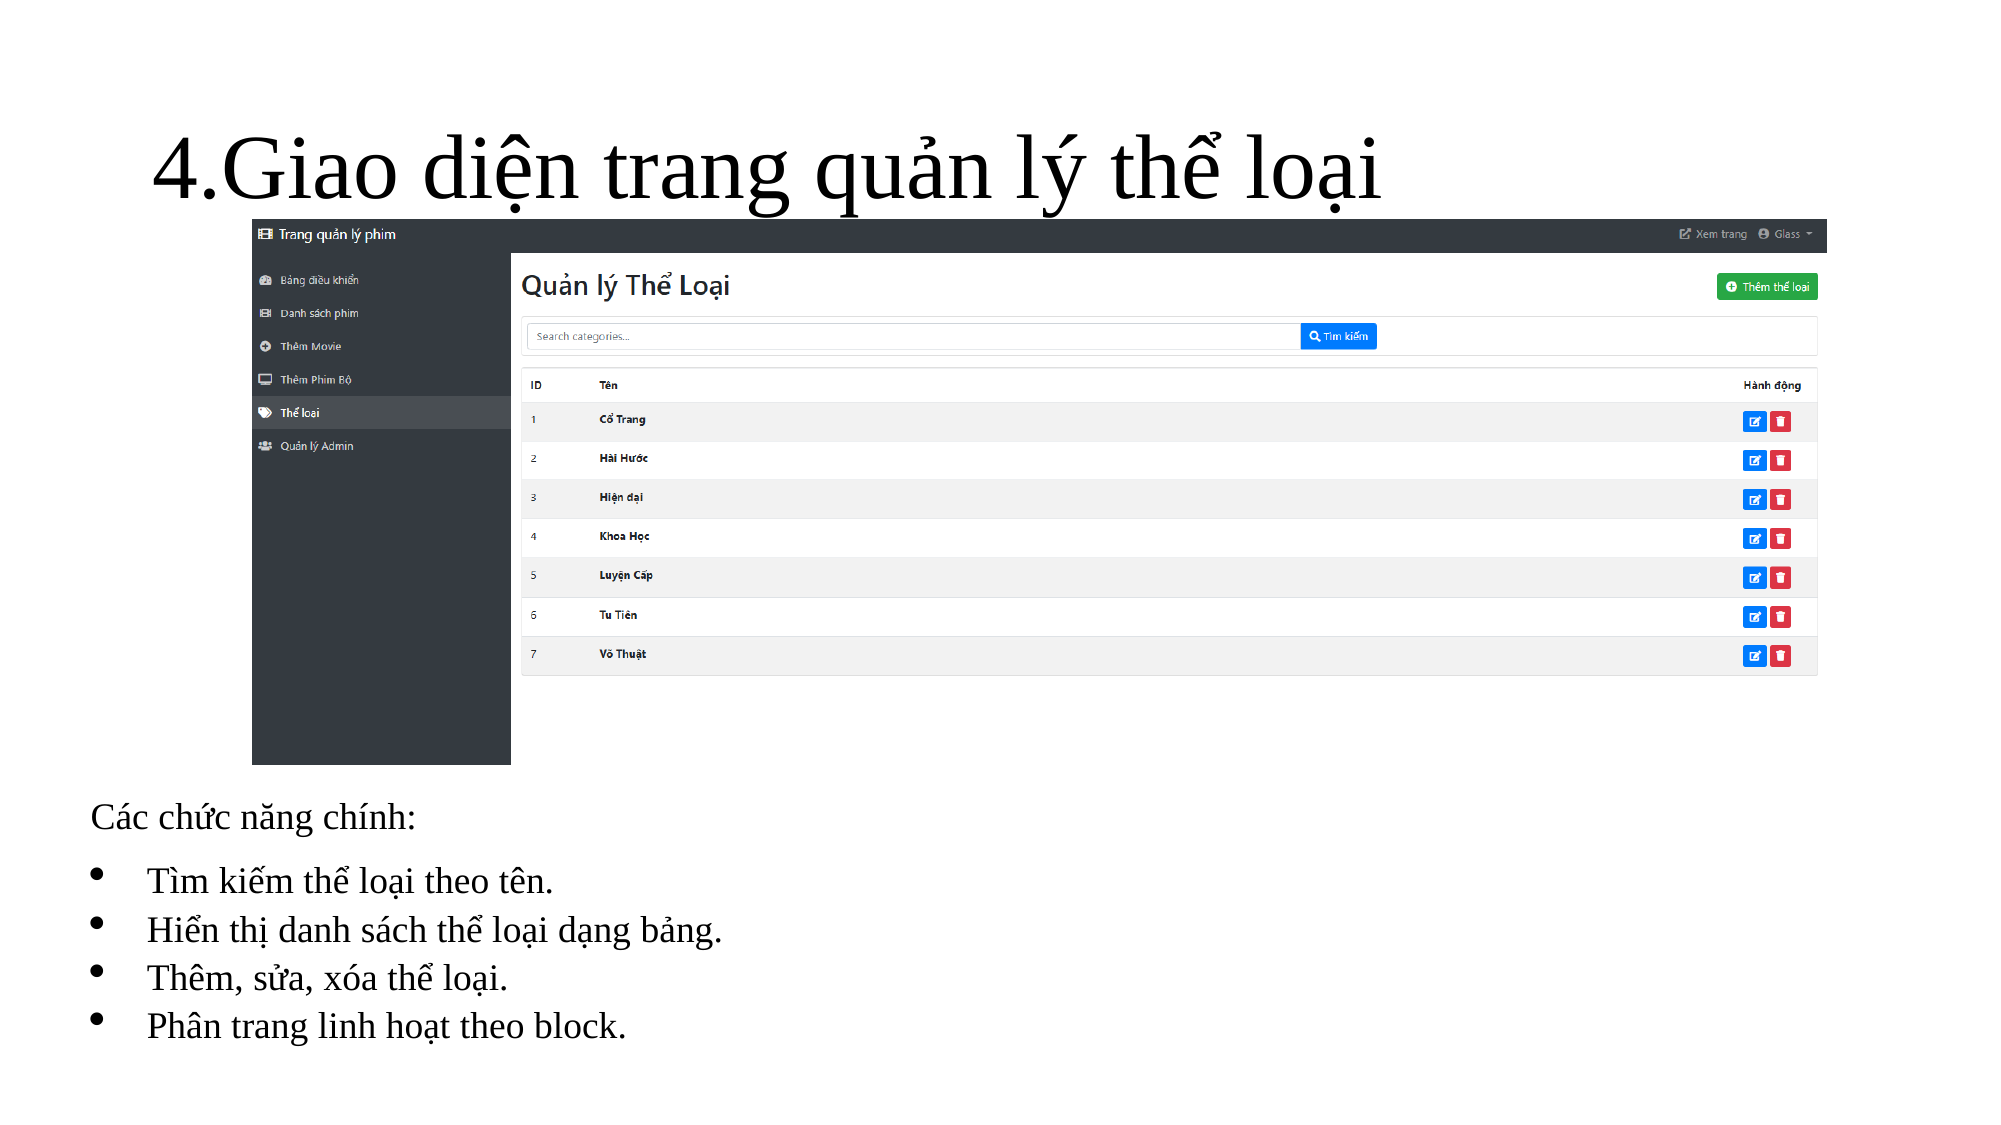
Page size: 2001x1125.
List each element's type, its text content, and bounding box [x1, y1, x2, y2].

title 4.Giao diện trang quản lý thể loại [137, 59, 1863, 278]
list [252, 219, 1827, 765]
text_box Các chức năng chính: Tìm kiếm thể loại theo tên. Hiển thị danh sách thể loại dạng bảng. Thêm, sửa, xóa thể loại. Phân trang linh hoạt theo block. [75, 781, 1350, 1054]
